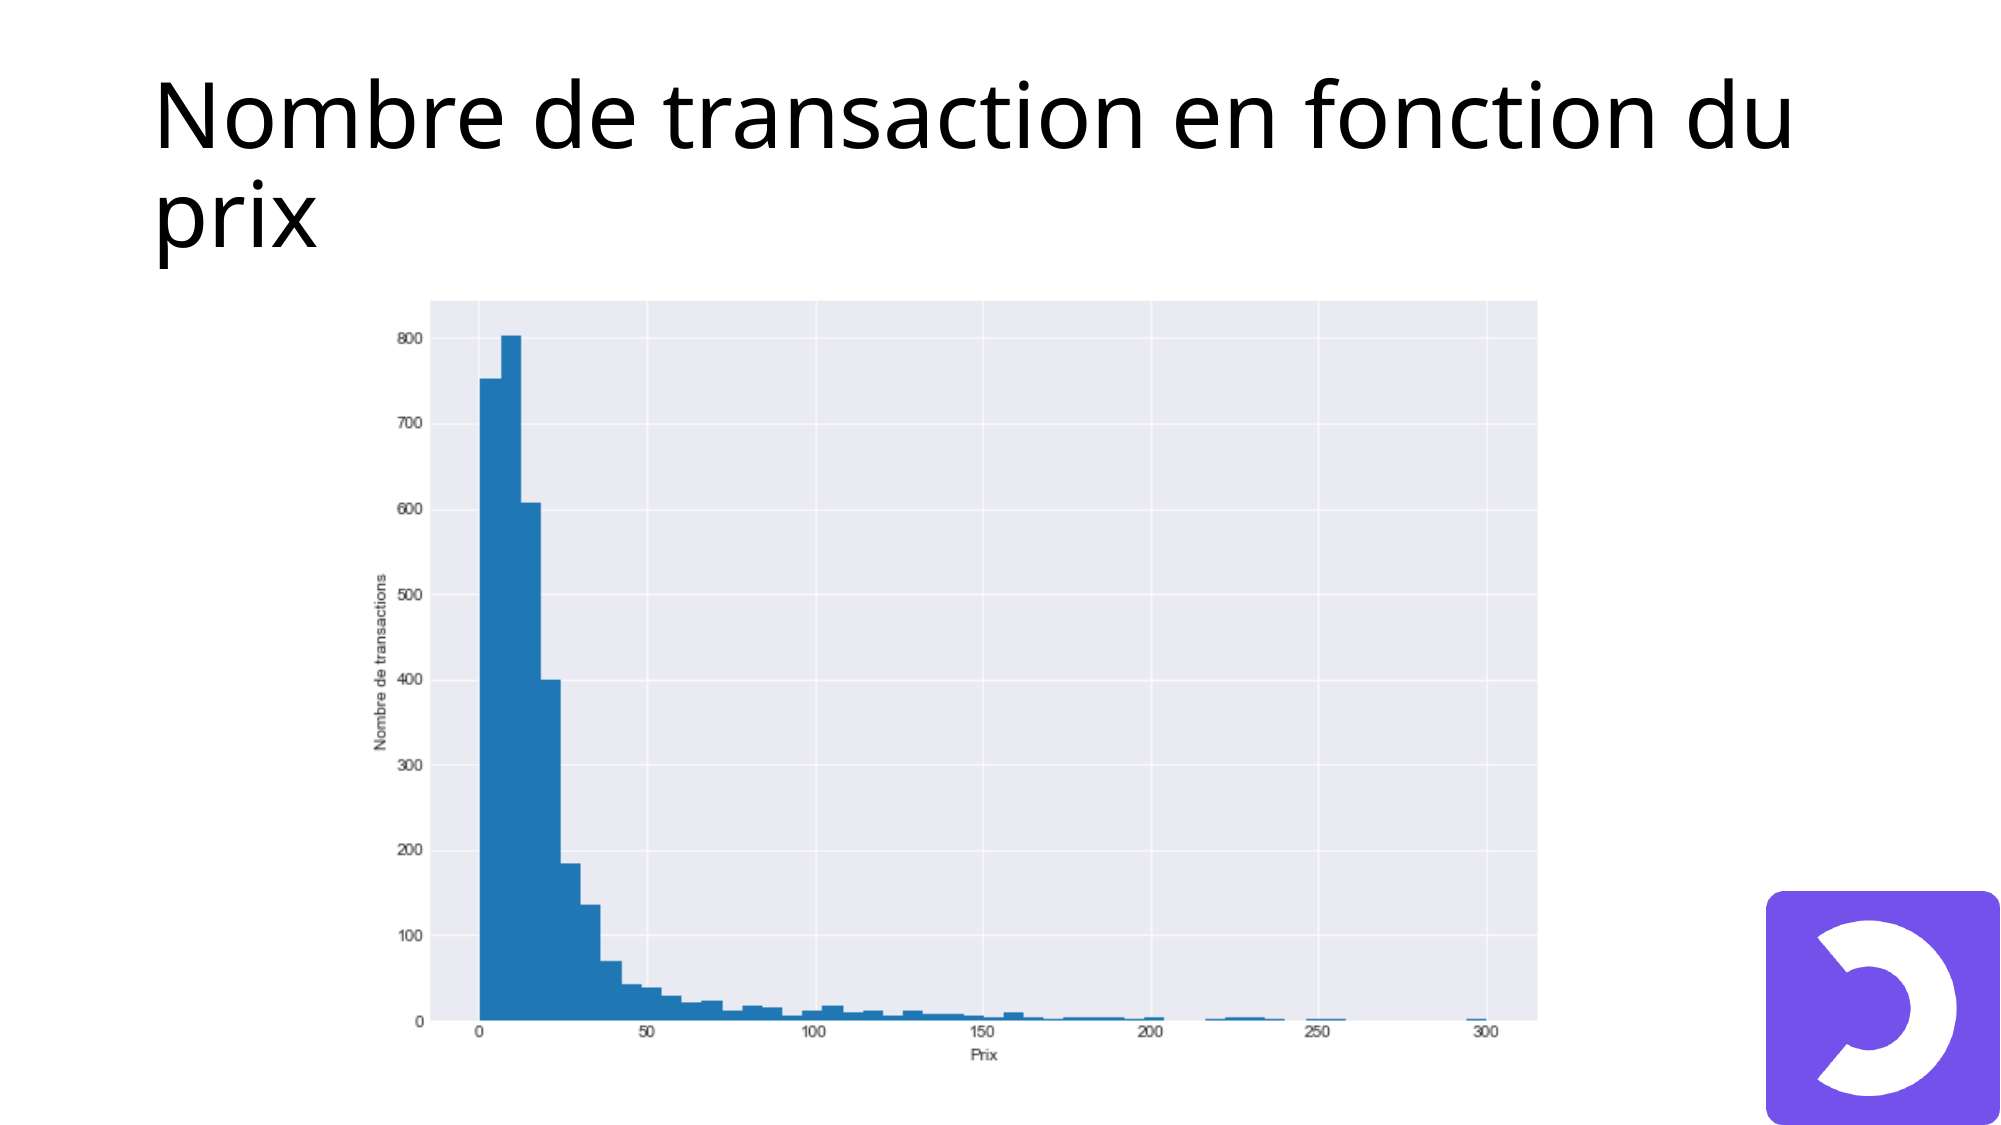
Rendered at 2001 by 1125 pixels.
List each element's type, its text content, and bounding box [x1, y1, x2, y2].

title Nombre de transaction en fonction du prix [137, 59, 1863, 278]
picture [359, 295, 1542, 1074]
picture [1766, 891, 2000, 1125]
